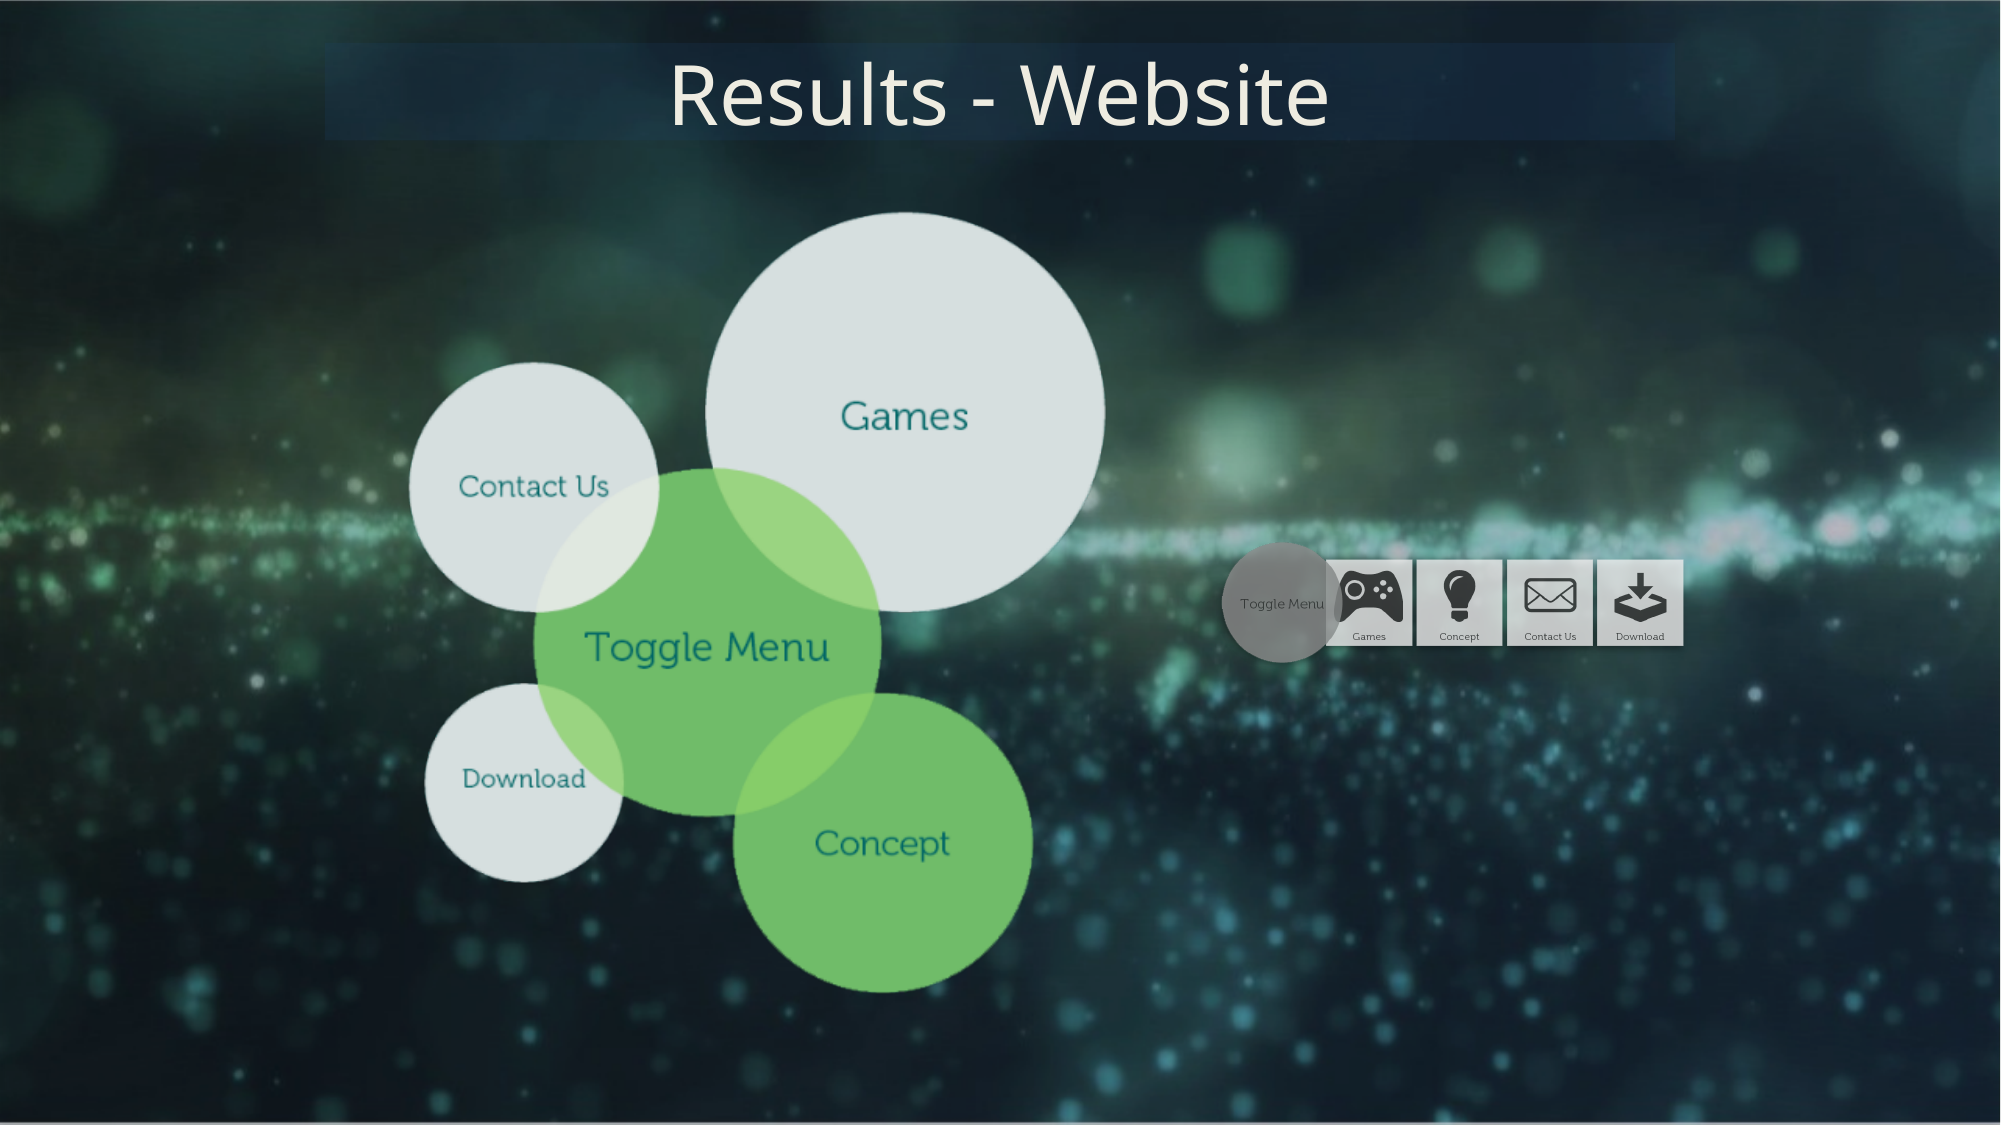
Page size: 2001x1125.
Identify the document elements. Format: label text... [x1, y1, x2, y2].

picture [0, 0, 2001, 1125]
text_box [1201, 532, 1707, 686]
title Results - Website [324, 42, 1675, 141]
